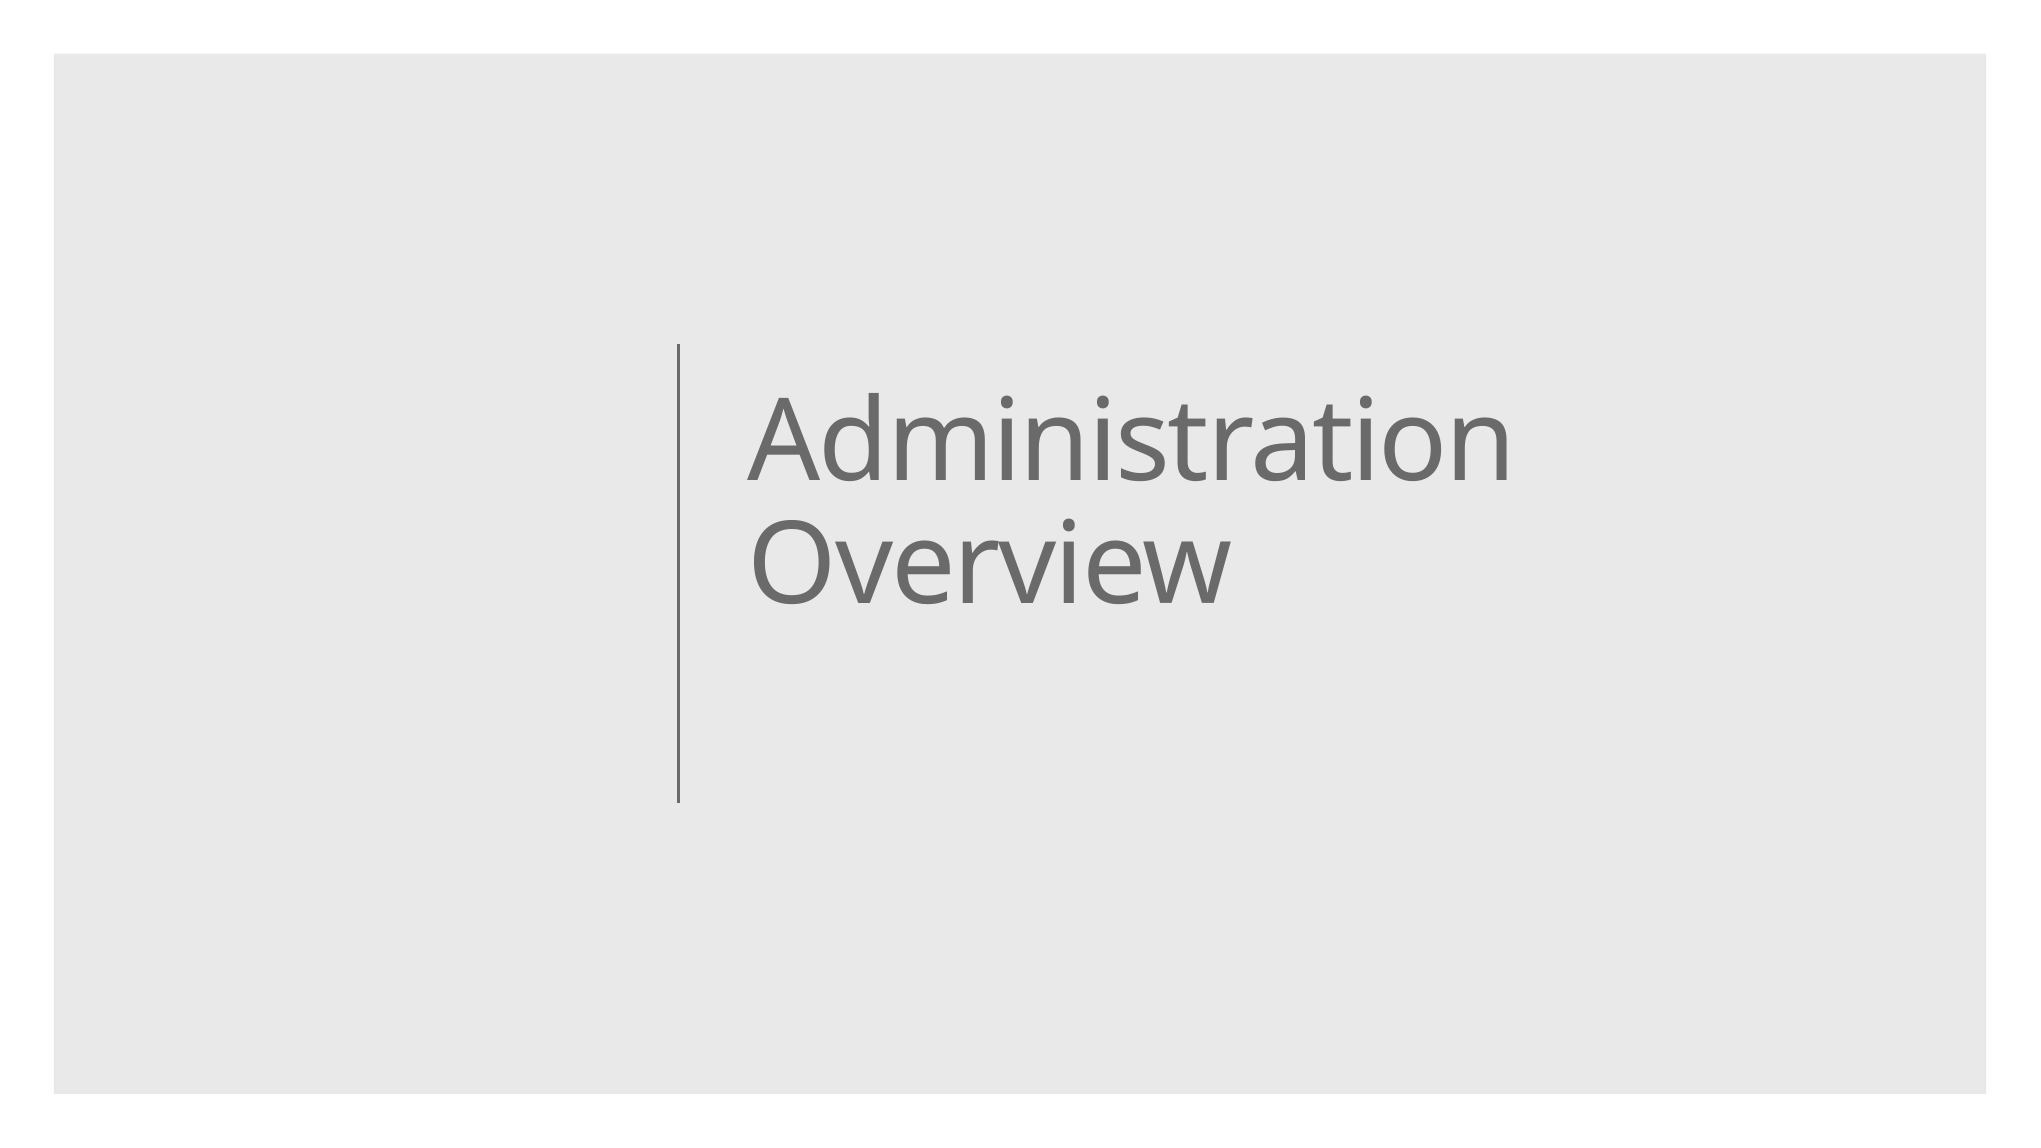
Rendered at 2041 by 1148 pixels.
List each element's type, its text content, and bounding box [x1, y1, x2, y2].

title Administration Overview [732, 161, 1866, 986]
text_box [53, 53, 1987, 1095]
